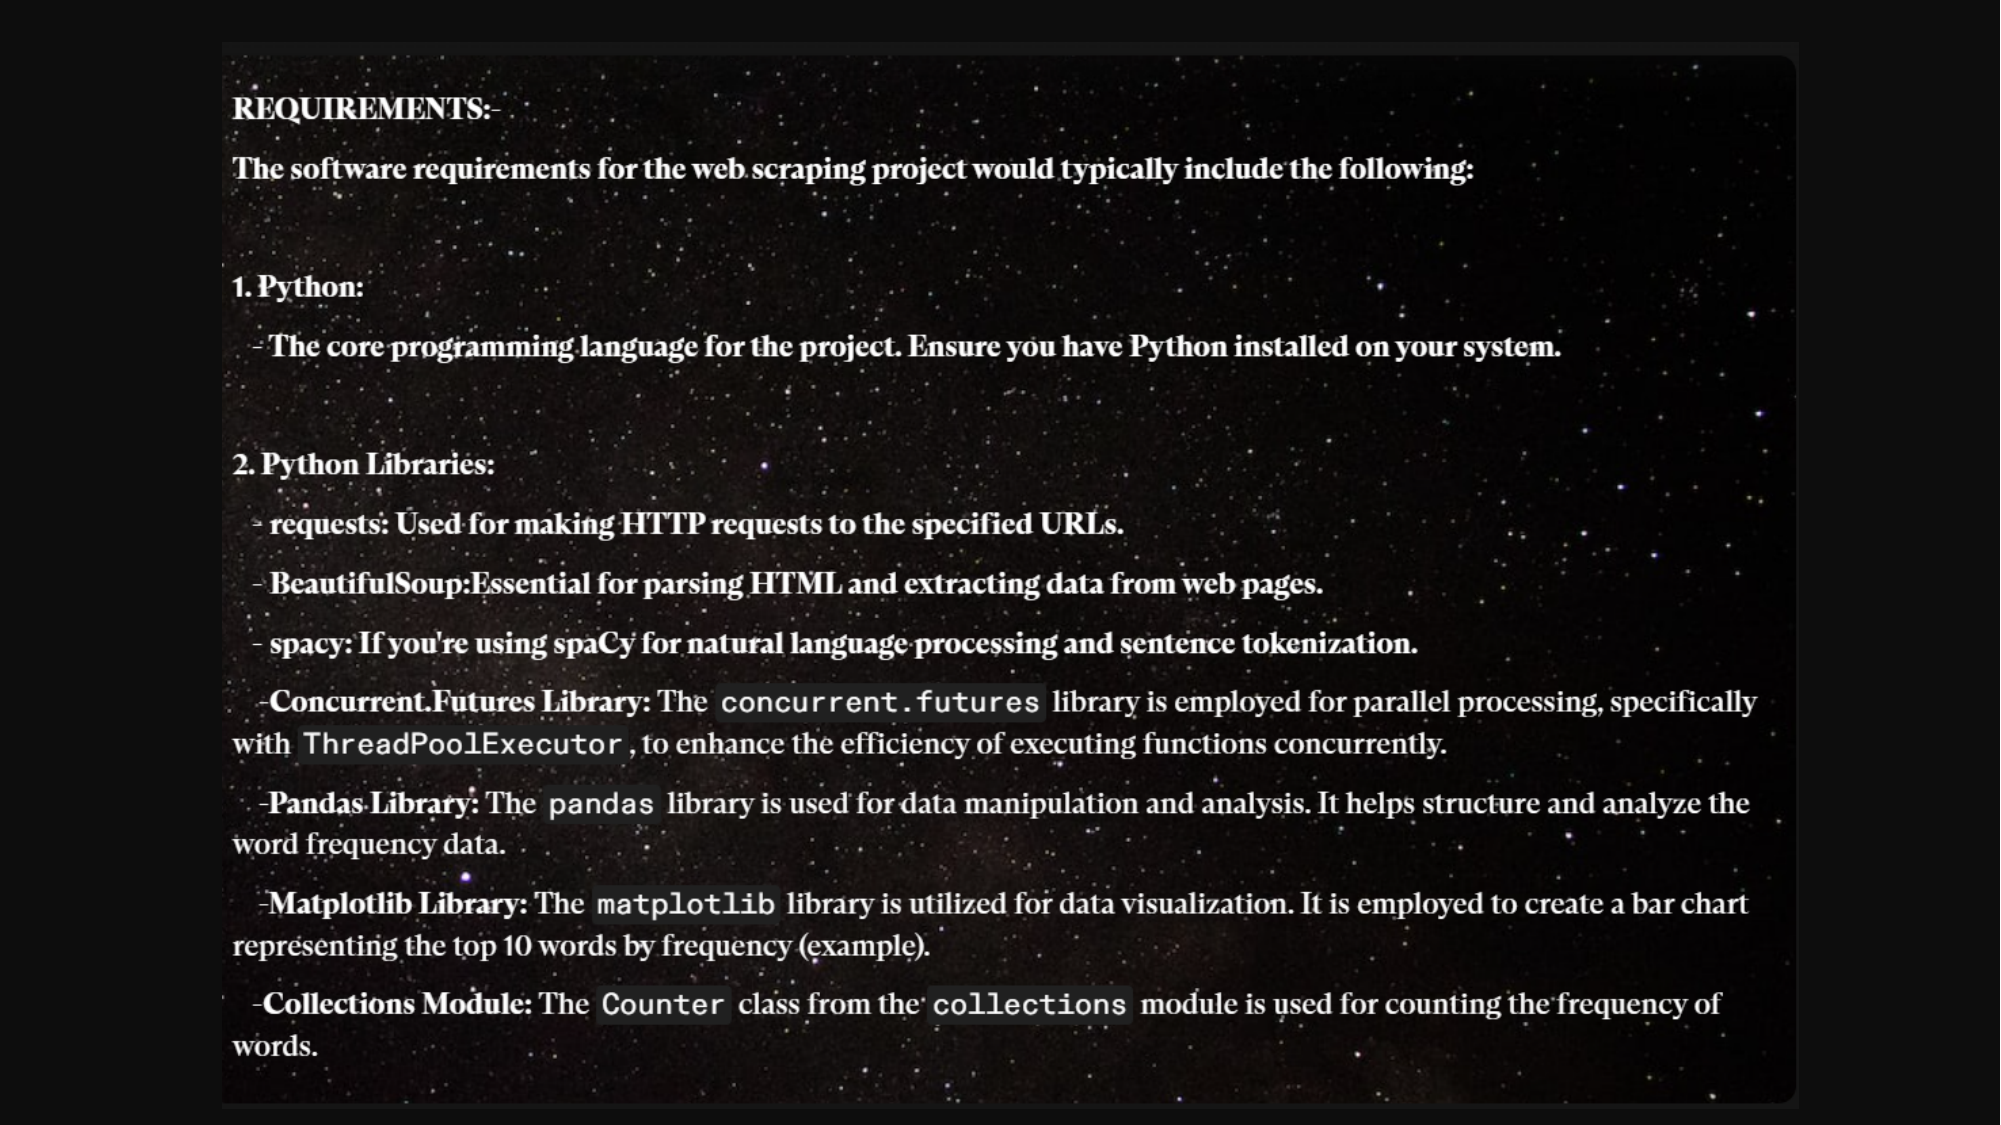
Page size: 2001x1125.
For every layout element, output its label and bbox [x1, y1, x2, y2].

picture [222, 42, 1799, 1109]
